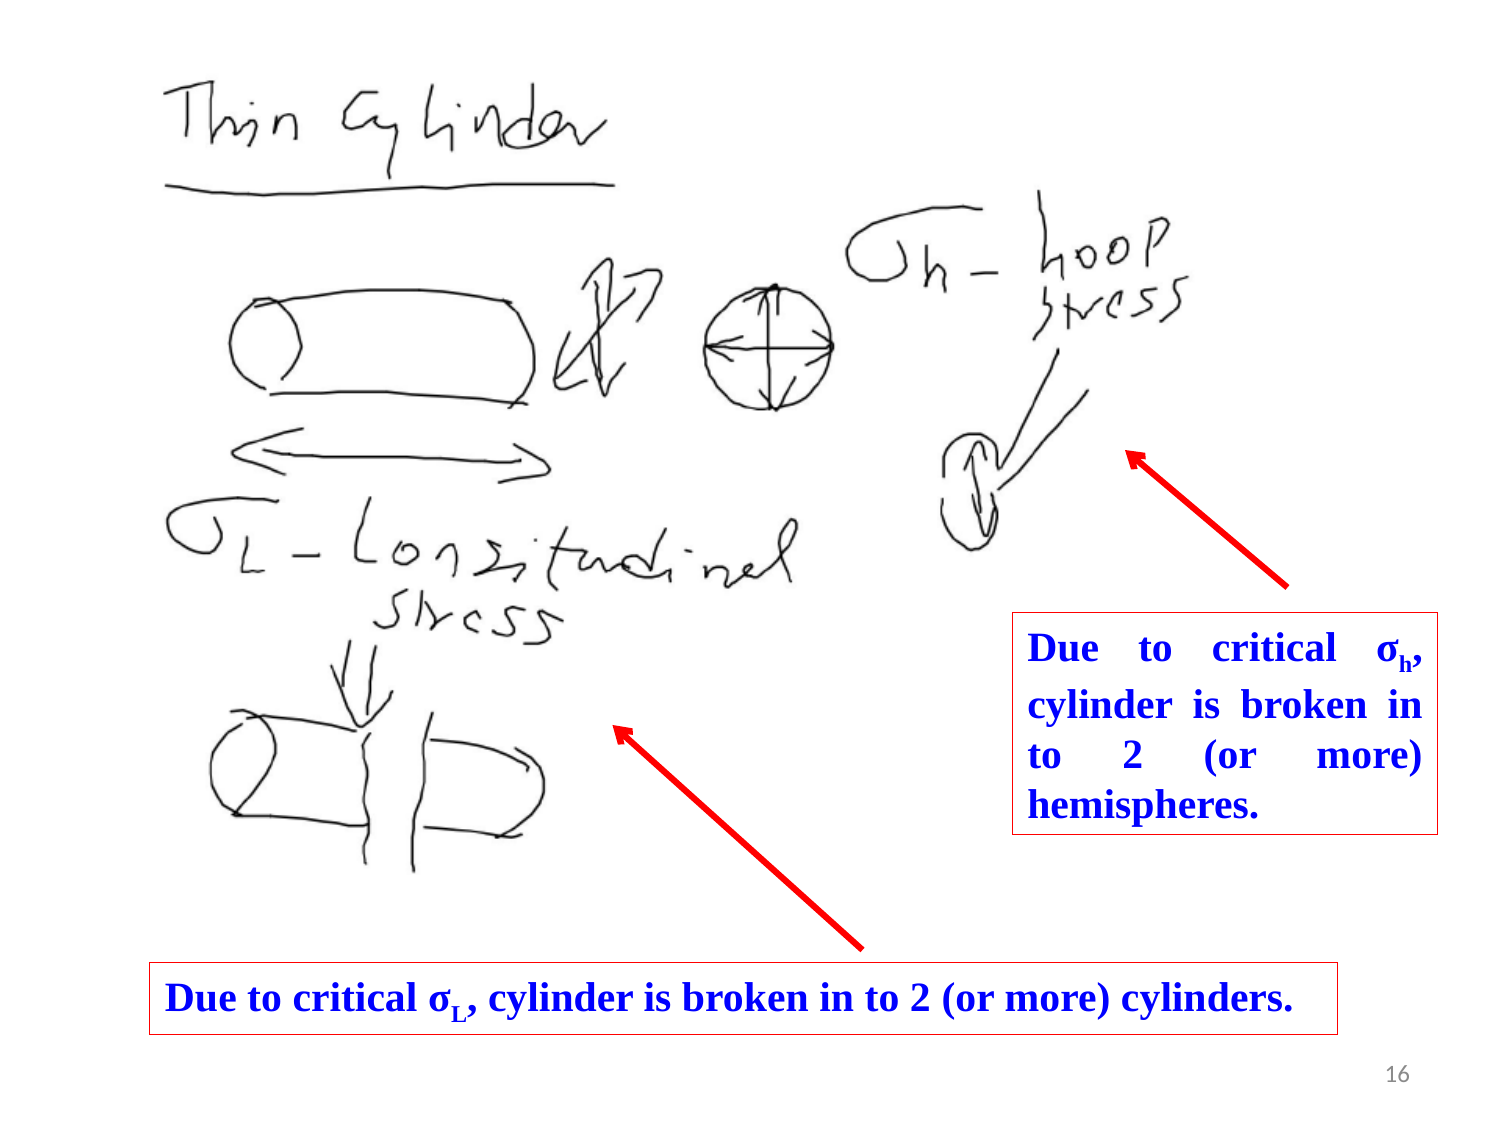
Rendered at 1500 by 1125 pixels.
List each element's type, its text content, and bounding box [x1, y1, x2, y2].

text_box Due to critical σL, cylinder is broken in to 2 (or more) cylinders. [149, 962, 1338, 1035]
picture [112, 62, 1205, 890]
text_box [612, 724, 863, 951]
text_box Due to critical σh, cylinder is broken in to 2 (or more) hemispheres. [1208, 612, 1438, 835]
slide_number 16 [1074, 1042, 1425, 1103]
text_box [1124, 449, 1288, 588]
